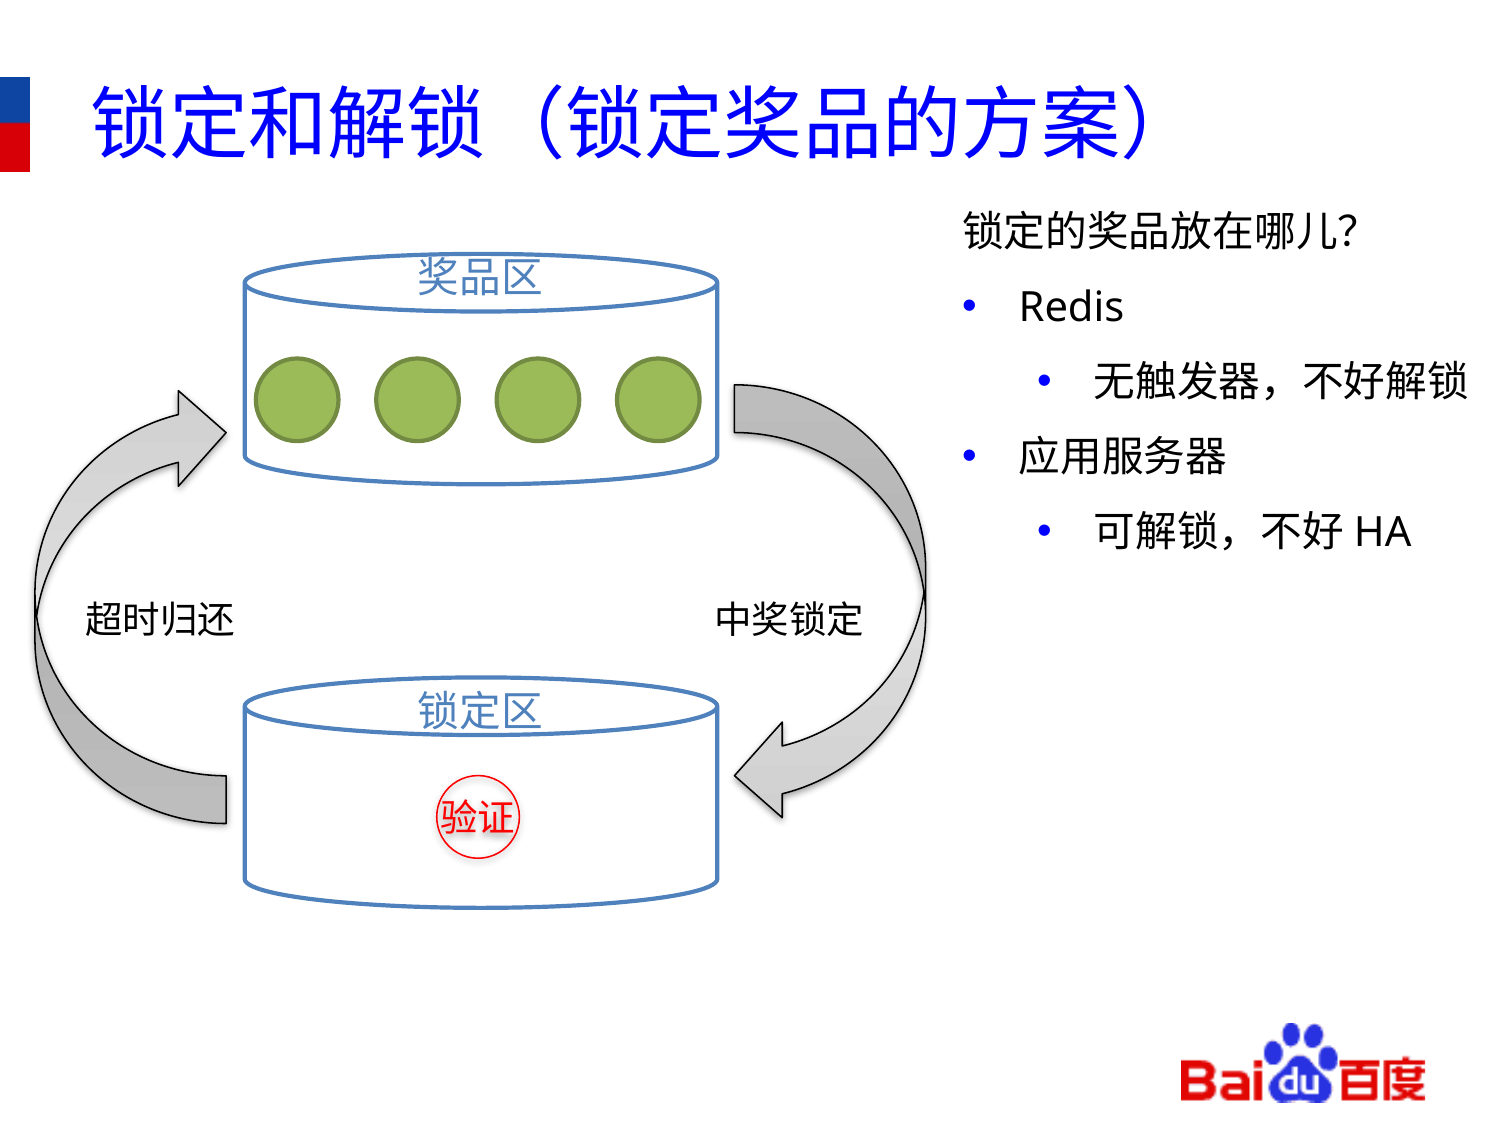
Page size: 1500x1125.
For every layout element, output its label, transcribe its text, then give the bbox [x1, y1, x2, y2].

title 锁定和解锁（锁定奖品的方案） [74, 69, 1425, 172]
text_box [733, 384, 927, 819]
picture [0, 77, 30, 172]
picture [1181, 1023, 1425, 1103]
text_box [34, 389, 227, 825]
text_box [253, 356, 341, 444]
text_box [242, 675, 720, 910]
text_box [494, 356, 582, 444]
text_box 锁定区 [402, 677, 595, 743]
text_box [242, 253, 720, 487]
text_box 验证 [435, 774, 521, 860]
text_box 锁定的奖品放在哪儿？ Redis 无触发器，不好解锁 应用服务器 可解锁，不好HA [947, 172, 1500, 563]
text_box 超时归还 [70, 588, 279, 649]
text_box 奖品区 [402, 243, 595, 309]
text_box 中奖锁定 [699, 588, 902, 649]
